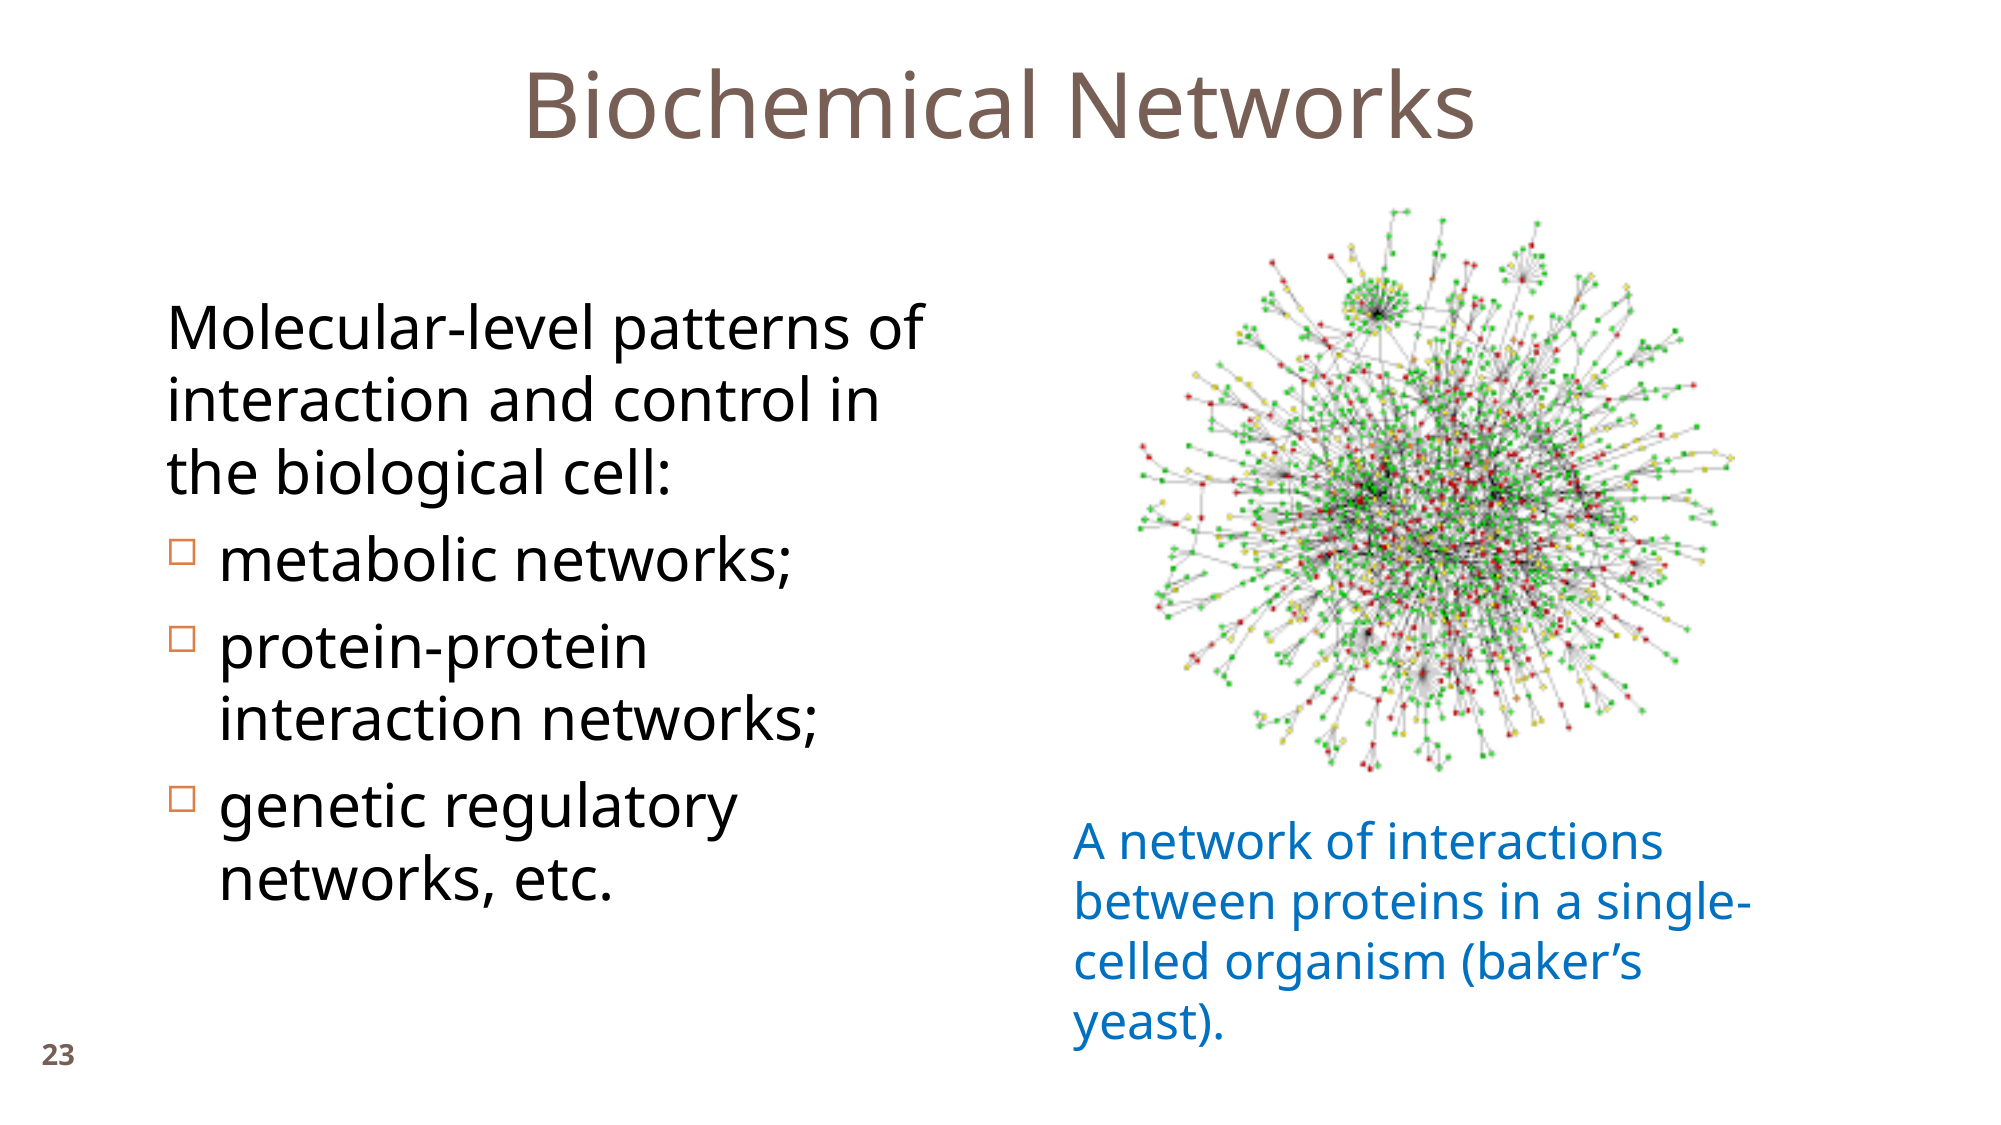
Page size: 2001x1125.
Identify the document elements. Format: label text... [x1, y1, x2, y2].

slide_number 23 [0, 1025, 117, 1088]
text_box Biochemical Networks [485, 39, 1515, 202]
text_box Molecular-level patterns of interaction and control in the biological cell: metabolic networks; protein-protein interaction networks; genetic regulatory networks, etc. [151, 281, 941, 956]
picture [1134, 201, 1735, 803]
text_box A network of interactions between proteins in a single-celled organism (baker’s yeast). [1059, 801, 1811, 1057]
